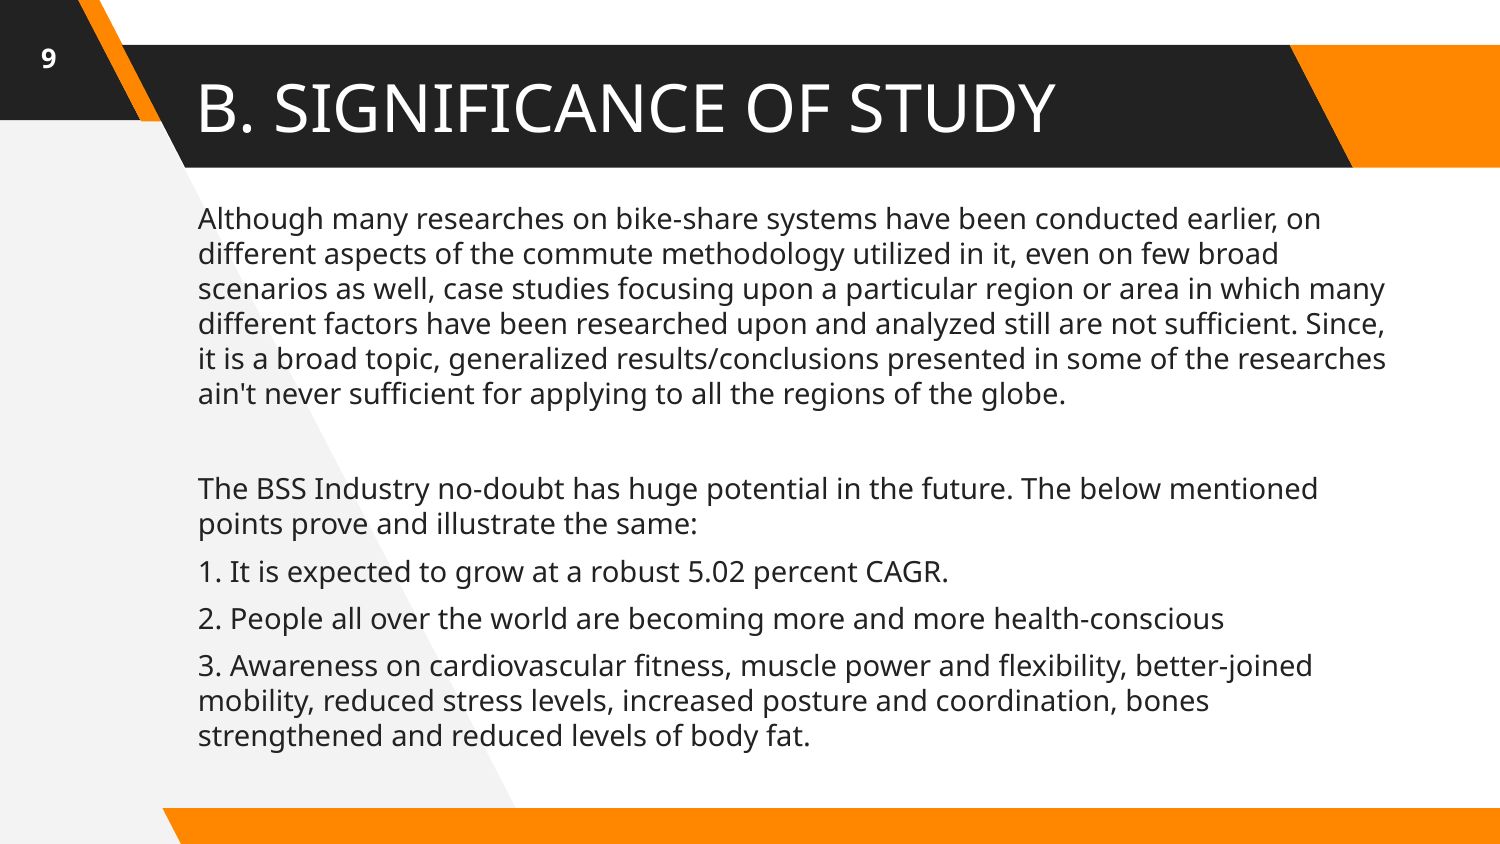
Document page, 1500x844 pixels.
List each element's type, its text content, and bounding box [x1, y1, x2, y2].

list Although many researches on bike-share systems have been conducted earlier, on different aspects of the commute methodology utilized in it, even on few broad scenarios as well, case studies focusing upon a particular region or area in which many different factors have been researched upon and analyzed still are not sufficient. Since, it is a broad topic, generalized results/conclusions presented in some of the researches ain't never sufficient for applying to all the regions of the globe. The BSS Industry no-doubt has huge potential in the future. The below mentioned points prove and illustrate the same: 1. It is expected to grow at a robust 5.02 percent CAGR. 2. People all over the world are becoming more and more health-conscious 3. Awareness on cardiovascular fitness, muscle power and flexibility, better-joined mobility, reduced stress levels, increased posture and coordination, bones strengthened and reduced levels of body fat. [183, 185, 1414, 788]
title B. SIGNIFICANCE OF STUDY [180, 44, 1424, 168]
slide_number 9 [0, 0, 98, 121]
